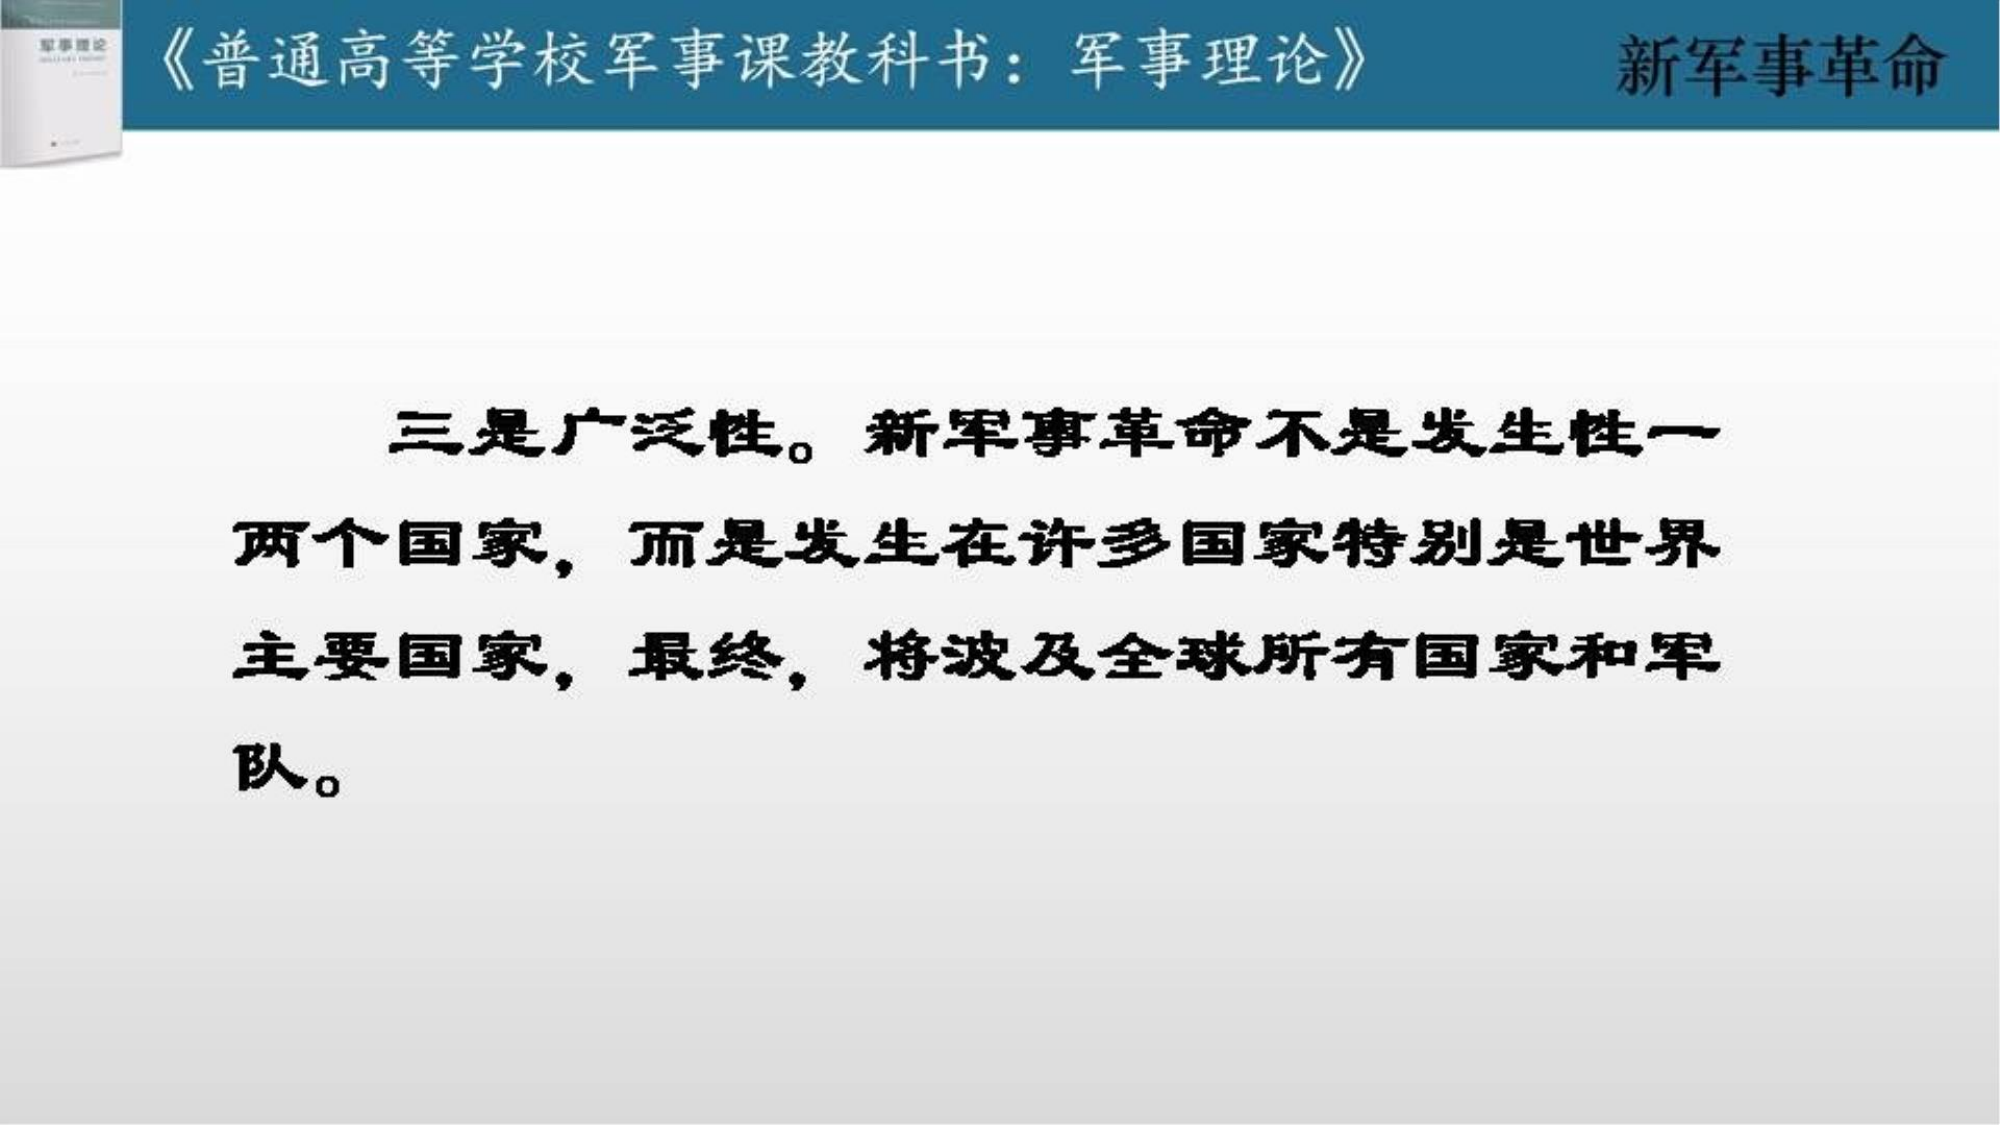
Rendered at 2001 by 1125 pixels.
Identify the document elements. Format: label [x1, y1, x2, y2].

text_box [0, 0, 2000, 1125]
